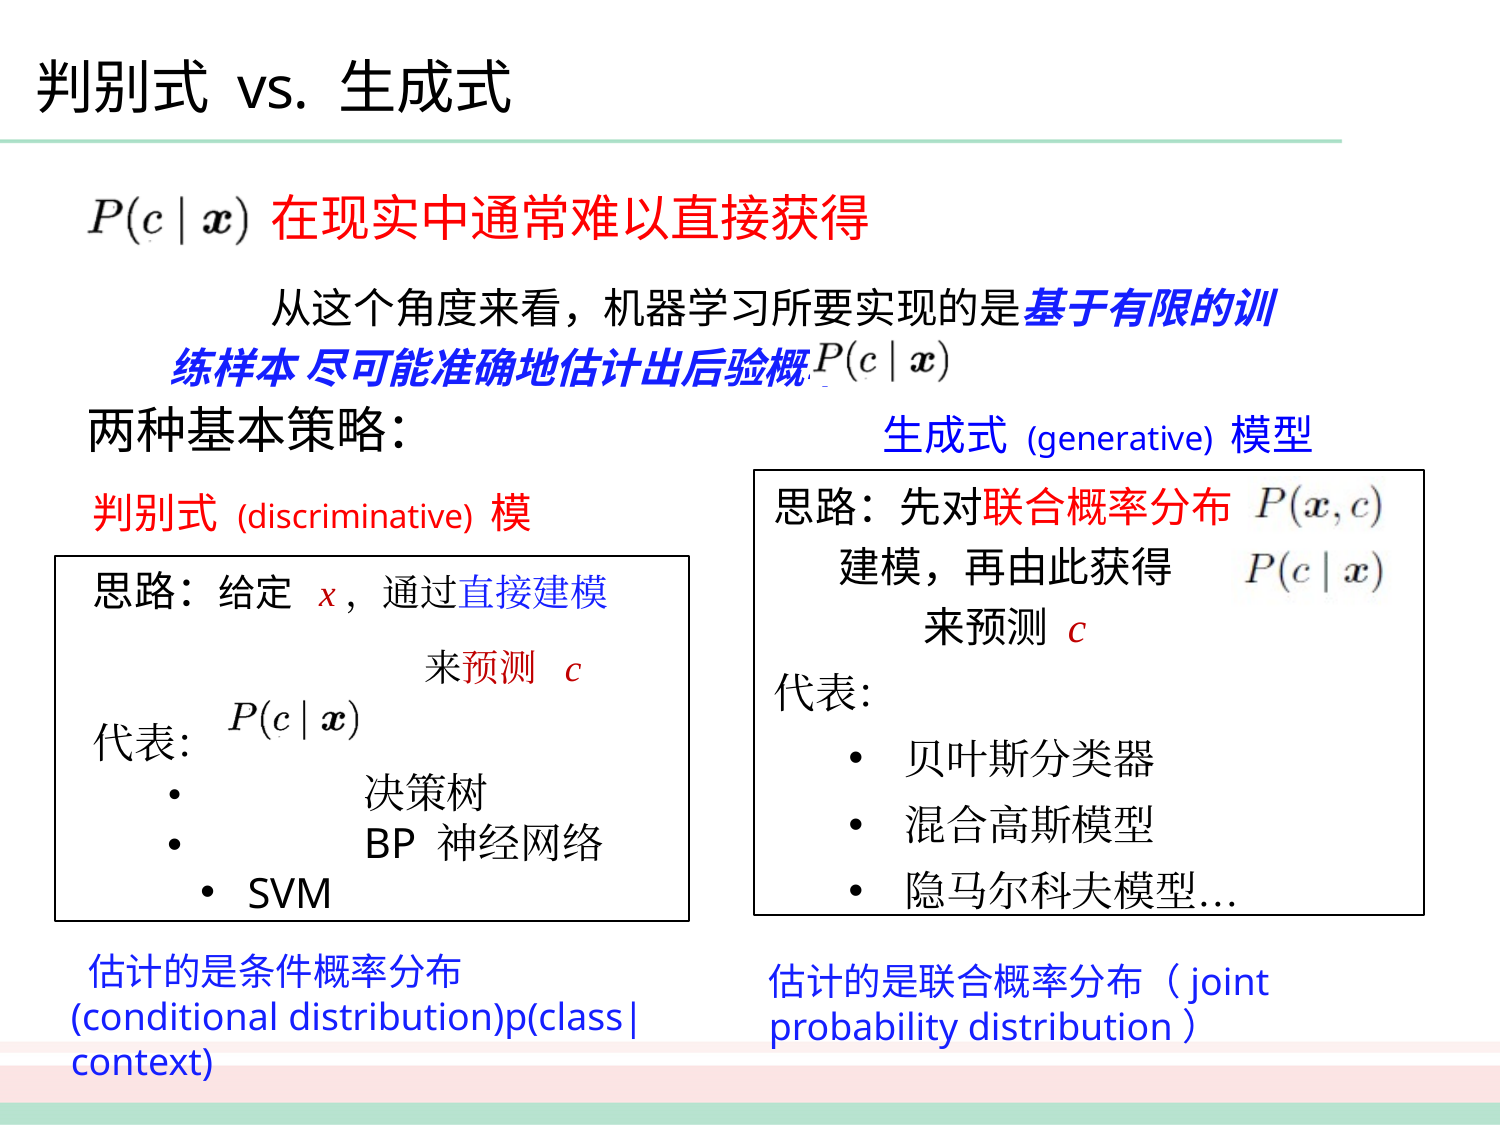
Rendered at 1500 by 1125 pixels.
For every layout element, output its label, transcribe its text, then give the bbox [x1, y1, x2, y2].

text_box 两种基本策略： 判别式 (discriminative) 模 思路：给定 x，通过直接建模 来预测 c 代表： • 决策树 • BP 神经网络 SVM [84, 398, 755, 917]
text_box [1247, 476, 1394, 540]
text_box 生成式 (generative) 模型 [880, 408, 1327, 459]
text_box 估计的是条件概率分布(conditional distribution)p(class|context) [55, 940, 663, 1091]
text_box [55, 555, 690, 922]
title 判别式 vs. 生成式 [30, 42, 1470, 239]
text_box [1231, 524, 1393, 613]
text_box 思路：先对联合概率分布 建模，再由此获得 来预测 c 代表： 贝叶斯分类器 混合高斯模型 隐马尔科夫模型… [755, 470, 1424, 916]
picture [0, 0, 1500, 1125]
text_box 在现实中通常难以直接获得 从这个角度来看，机器学习所要实现的是基于有限的训练样本 尽可能准确地估计出后验概率 [167, 185, 1298, 393]
text_box 估计的是联合概率分布（joint probability distribution） [754, 950, 1450, 1056]
